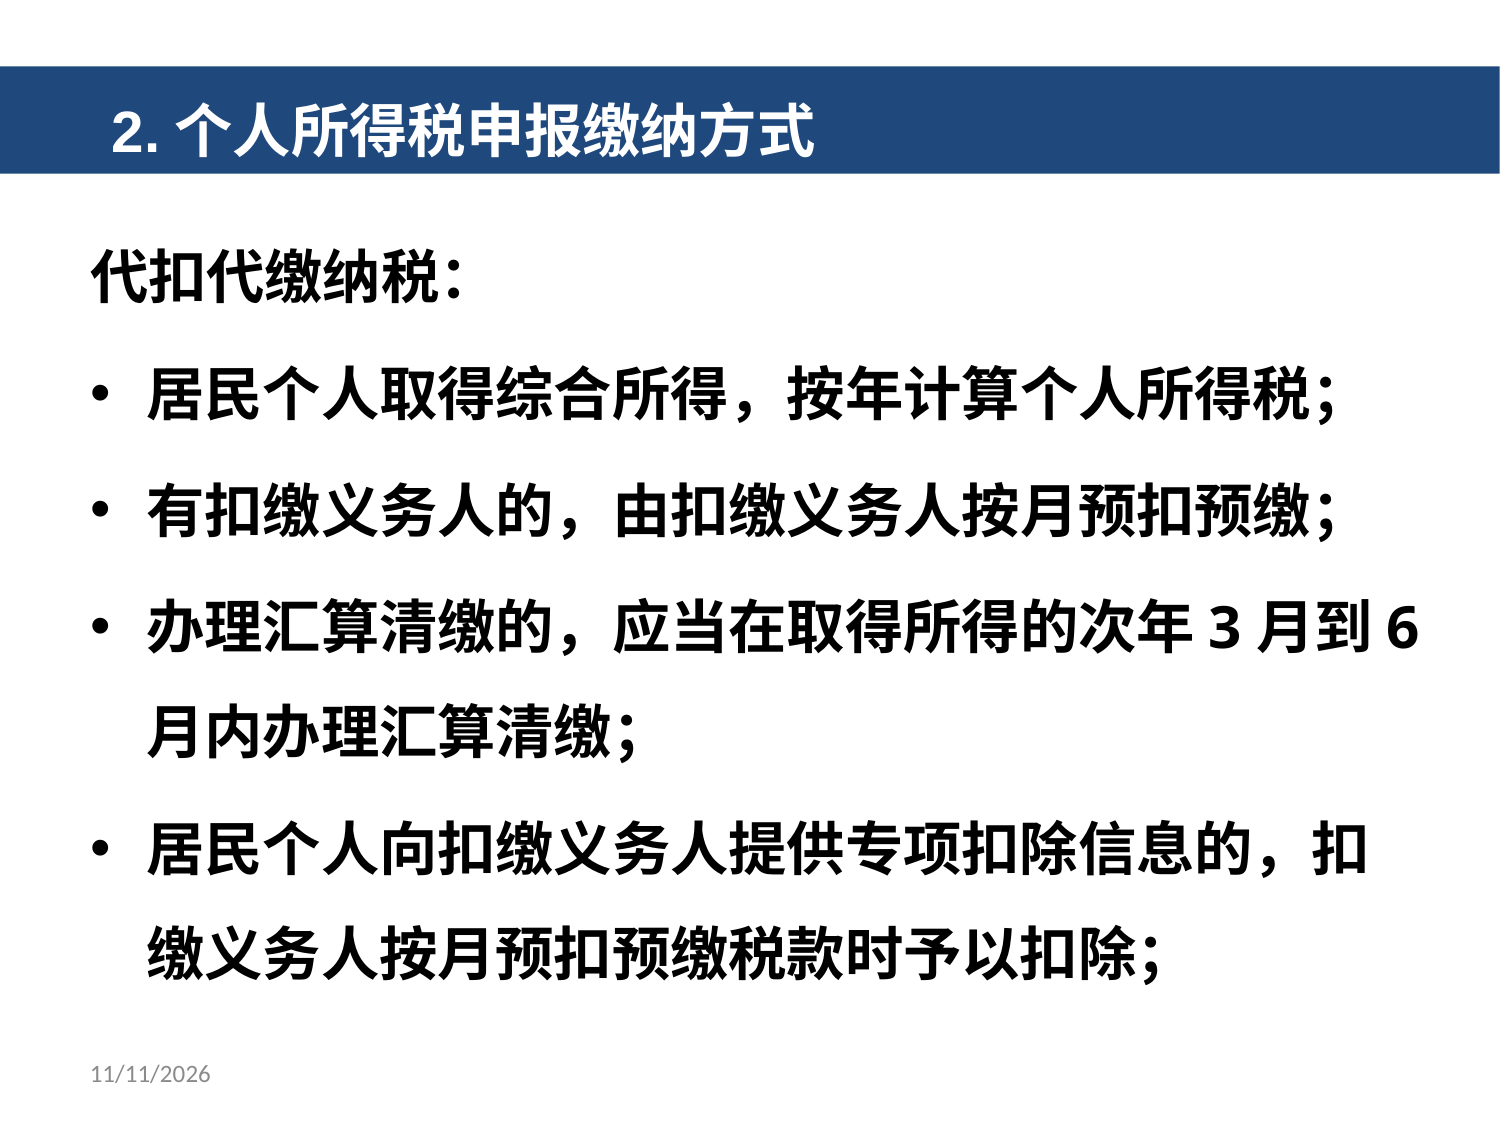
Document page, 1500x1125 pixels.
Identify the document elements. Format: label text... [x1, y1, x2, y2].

list 代扣代缴纳税： 居民个人取得综合所得，按年计算个人所得税； 有扣缴义务人的，由扣缴义务人按月预扣预缴； 办理汇算清缴的，应当在取得所得的次年3月到6月内办理汇算清缴； 居民个人向扣缴义务人提供专项扣除信息的，扣缴义务人按月预扣预缴税款时予以扣除； [74, 197, 1442, 997]
text_box 2.个人所得税申报缴纳方式 [0, 66, 1500, 174]
text_box [75, 1042, 425, 1103]
